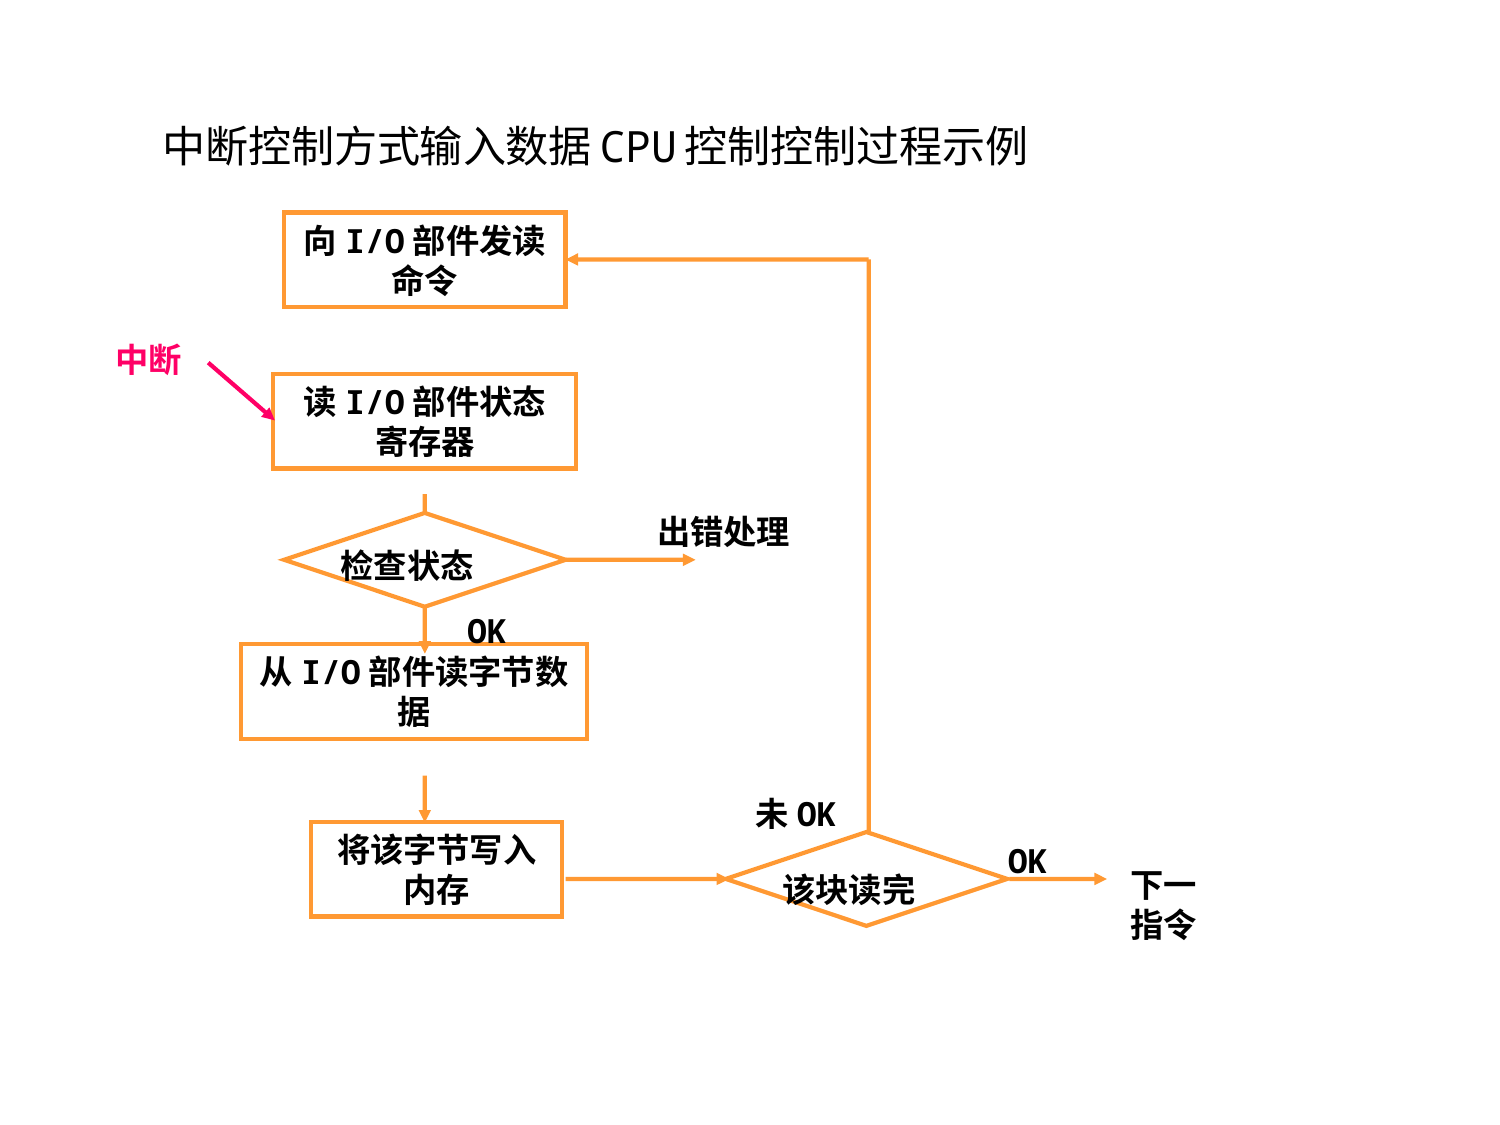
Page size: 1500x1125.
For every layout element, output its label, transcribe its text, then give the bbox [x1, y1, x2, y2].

title 中断控制方式输入数据CPU控制控制过程示例 [147, 117, 1316, 180]
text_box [99, 212, 1213, 953]
